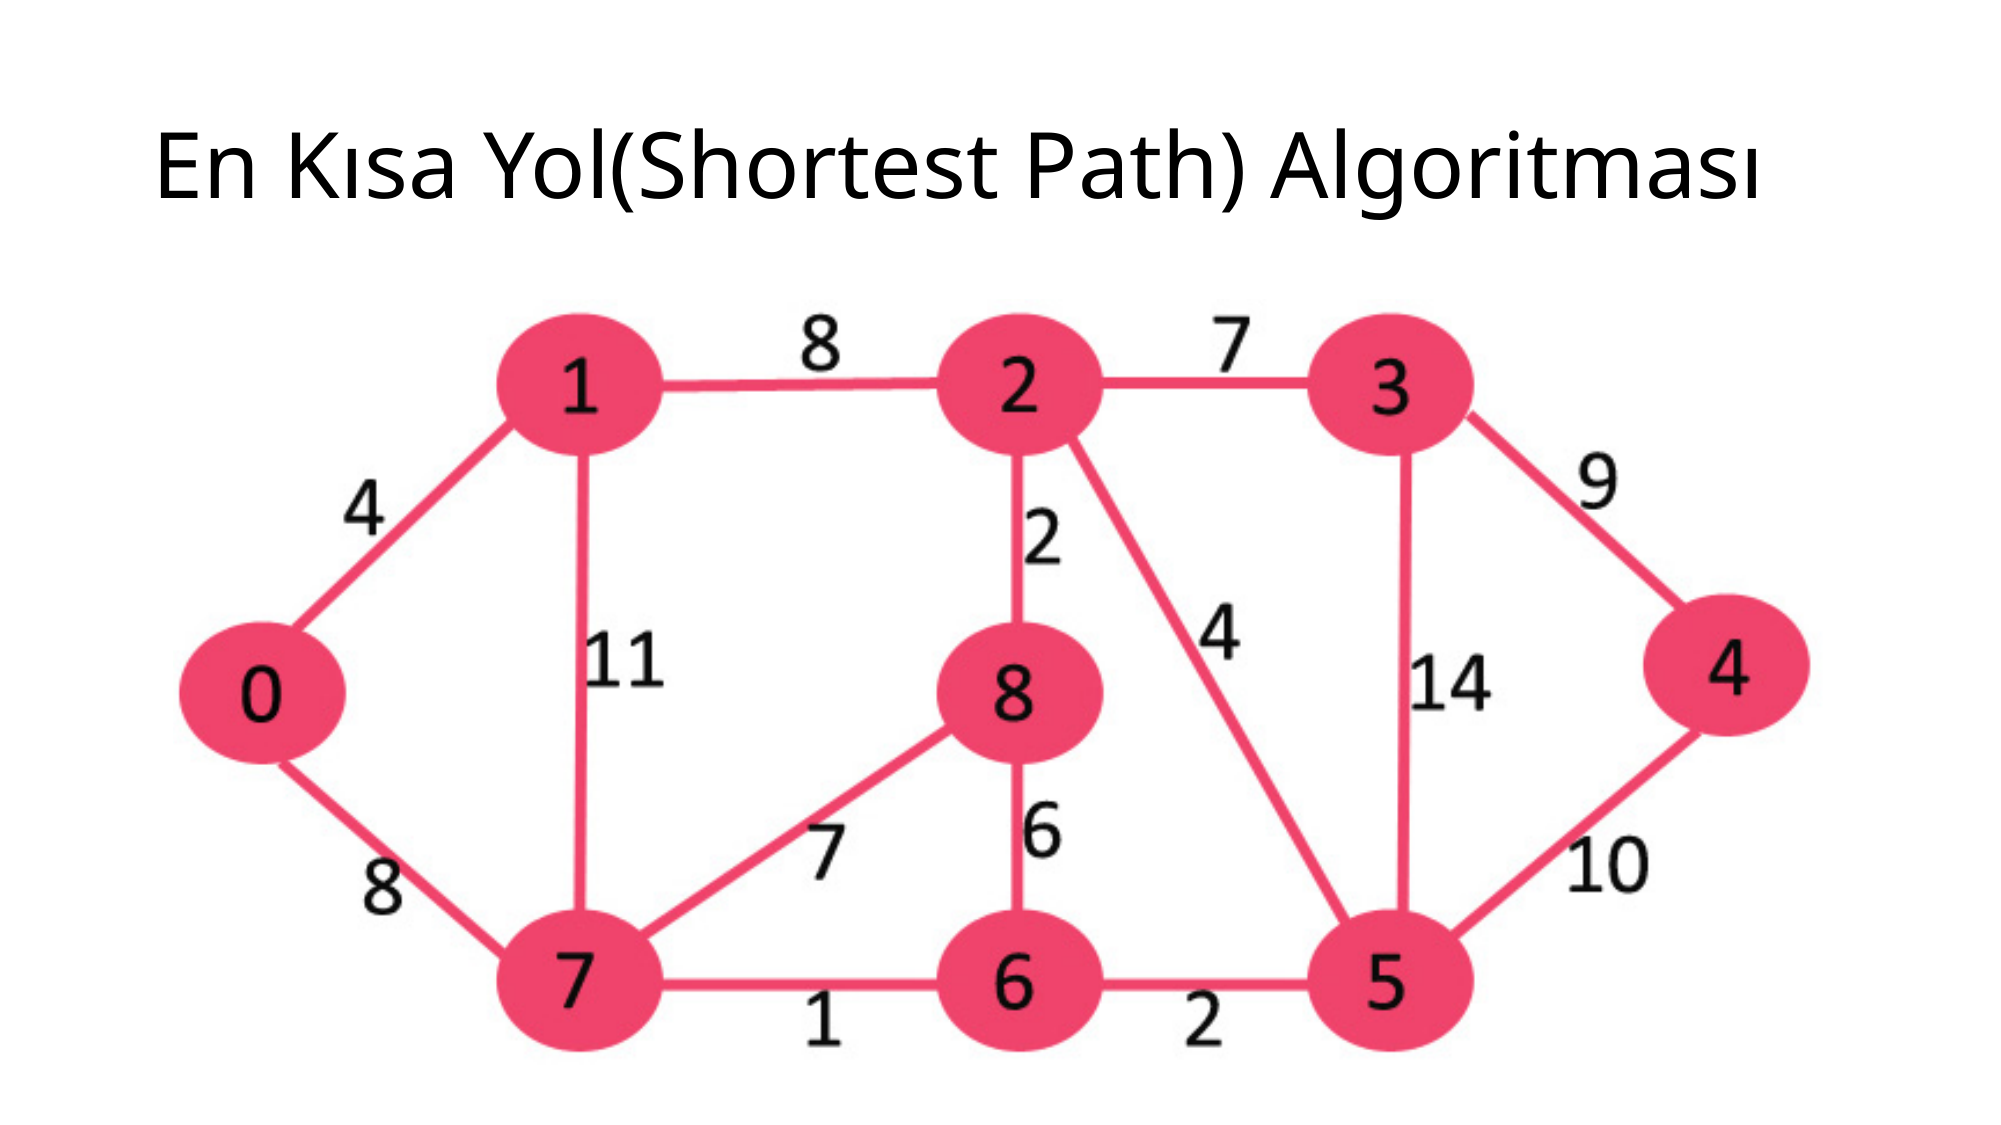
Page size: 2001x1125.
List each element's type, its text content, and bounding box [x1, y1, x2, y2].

title En Kısa Yol(Shortest Path) Algoritması [137, 59, 1863, 278]
picture [173, 299, 1827, 1071]
